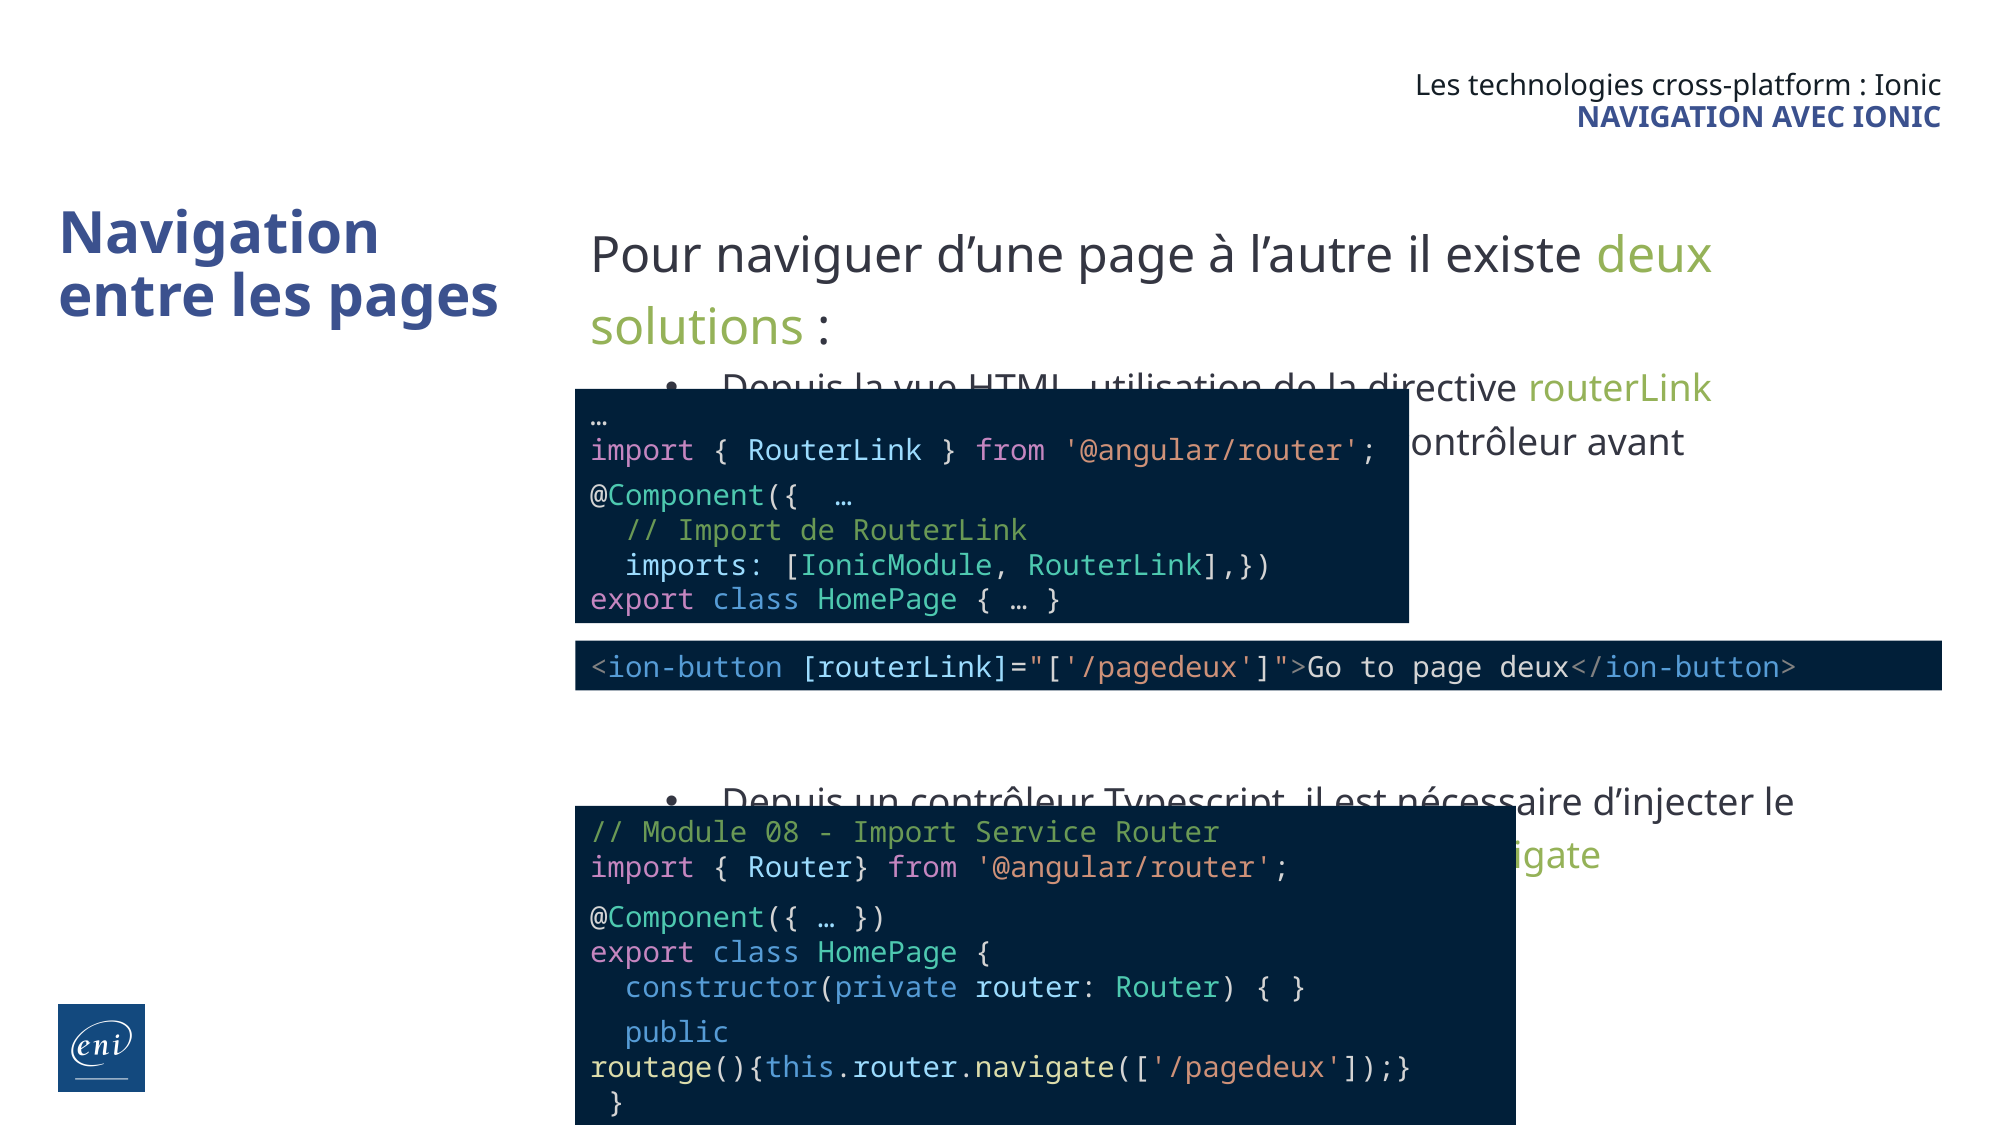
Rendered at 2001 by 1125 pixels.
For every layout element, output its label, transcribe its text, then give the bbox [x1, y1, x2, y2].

text_box <ion-button [routerLink]="['/pagedeux']">Go to page deux</ion-button> [575, 640, 1942, 691]
text_box … import { RouterLink } from '@angular/router'; @Component({ … // Import de RouterLink imports: [IonicModule, RouterLink],}) export class HomePage { … } [575, 388, 1410, 624]
text_box Les technologies cross-platform : Ionic Navigation avec Ionic [627, 70, 1942, 160]
text_box // Module 08 - Import Service Router import { Router} from '@angular/router'; @Component({ … }) export class HomePage { constructor(private router: Router) { } public routage(){this.router.navigate(['/pagedeux']);} } [575, 805, 1516, 1125]
picture [58, 1004, 145, 1092]
text_box Pour naviguer d’une page à l’autre il existe deux solutions : Depuis la vue HTML, utilisation de la directive routerLink Il faut importer cette directive dans le contrôleur avant Depuis un contrôleur Typescript, il est nécessaire d’injecter le service Router puis d’appeler la méthode navigate [575, 691, 1942, 884]
text_box Navigation entre les pages [58, 203, 526, 929]
text_box Pour naviguer d’une page à l’autre il existe deux solutions : Depuis la vue HTML, utilisation de la directive routerLink Il faut importer cette directive dans le contrôleur avant Depuis un contrôleur Typescript, il est nécessaire d’injecter le service Router puis d’appeler la méthode navigate [575, 203, 1942, 640]
